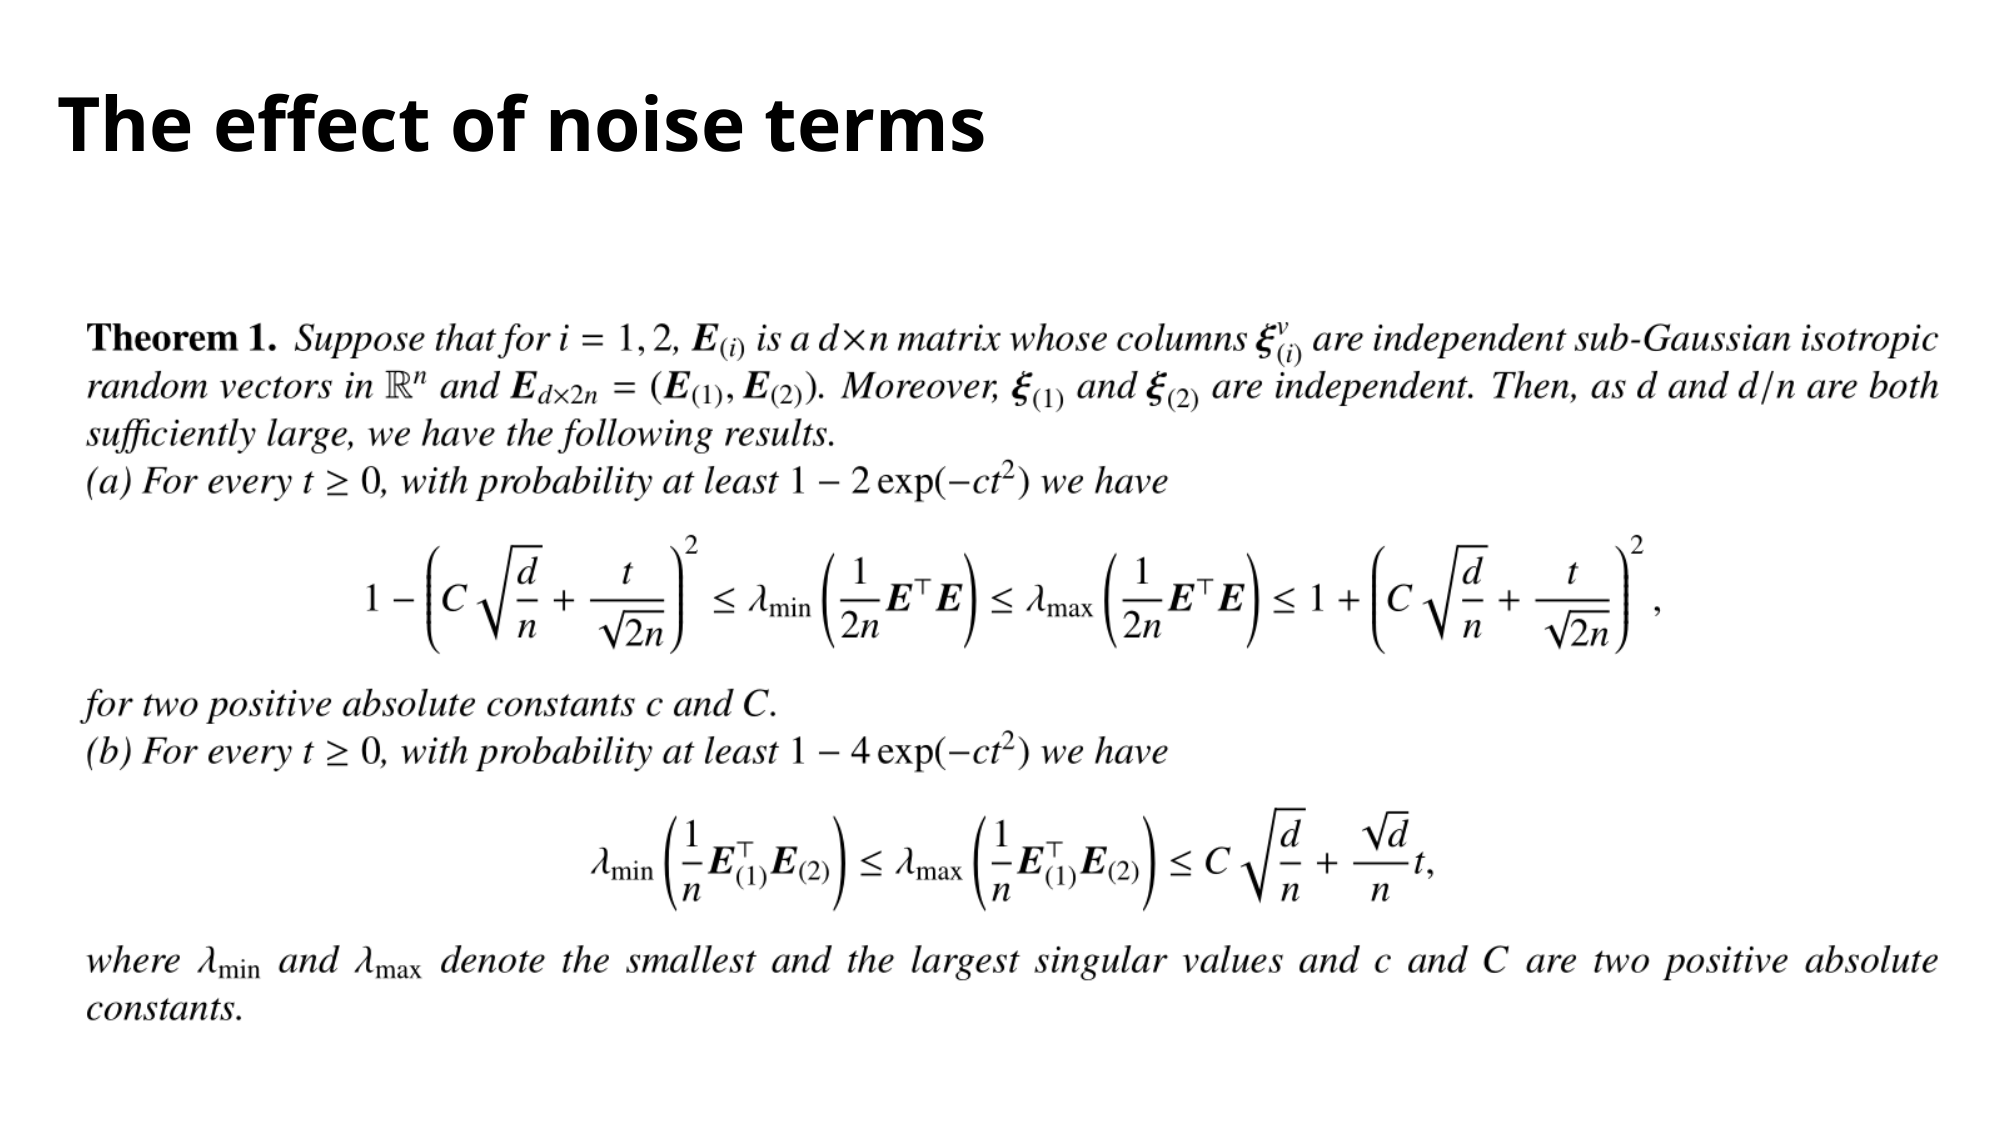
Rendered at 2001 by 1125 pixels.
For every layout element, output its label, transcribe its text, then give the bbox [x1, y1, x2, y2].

text_box The effect of noise terms [42, 69, 1808, 174]
picture [76, 301, 1964, 1043]
